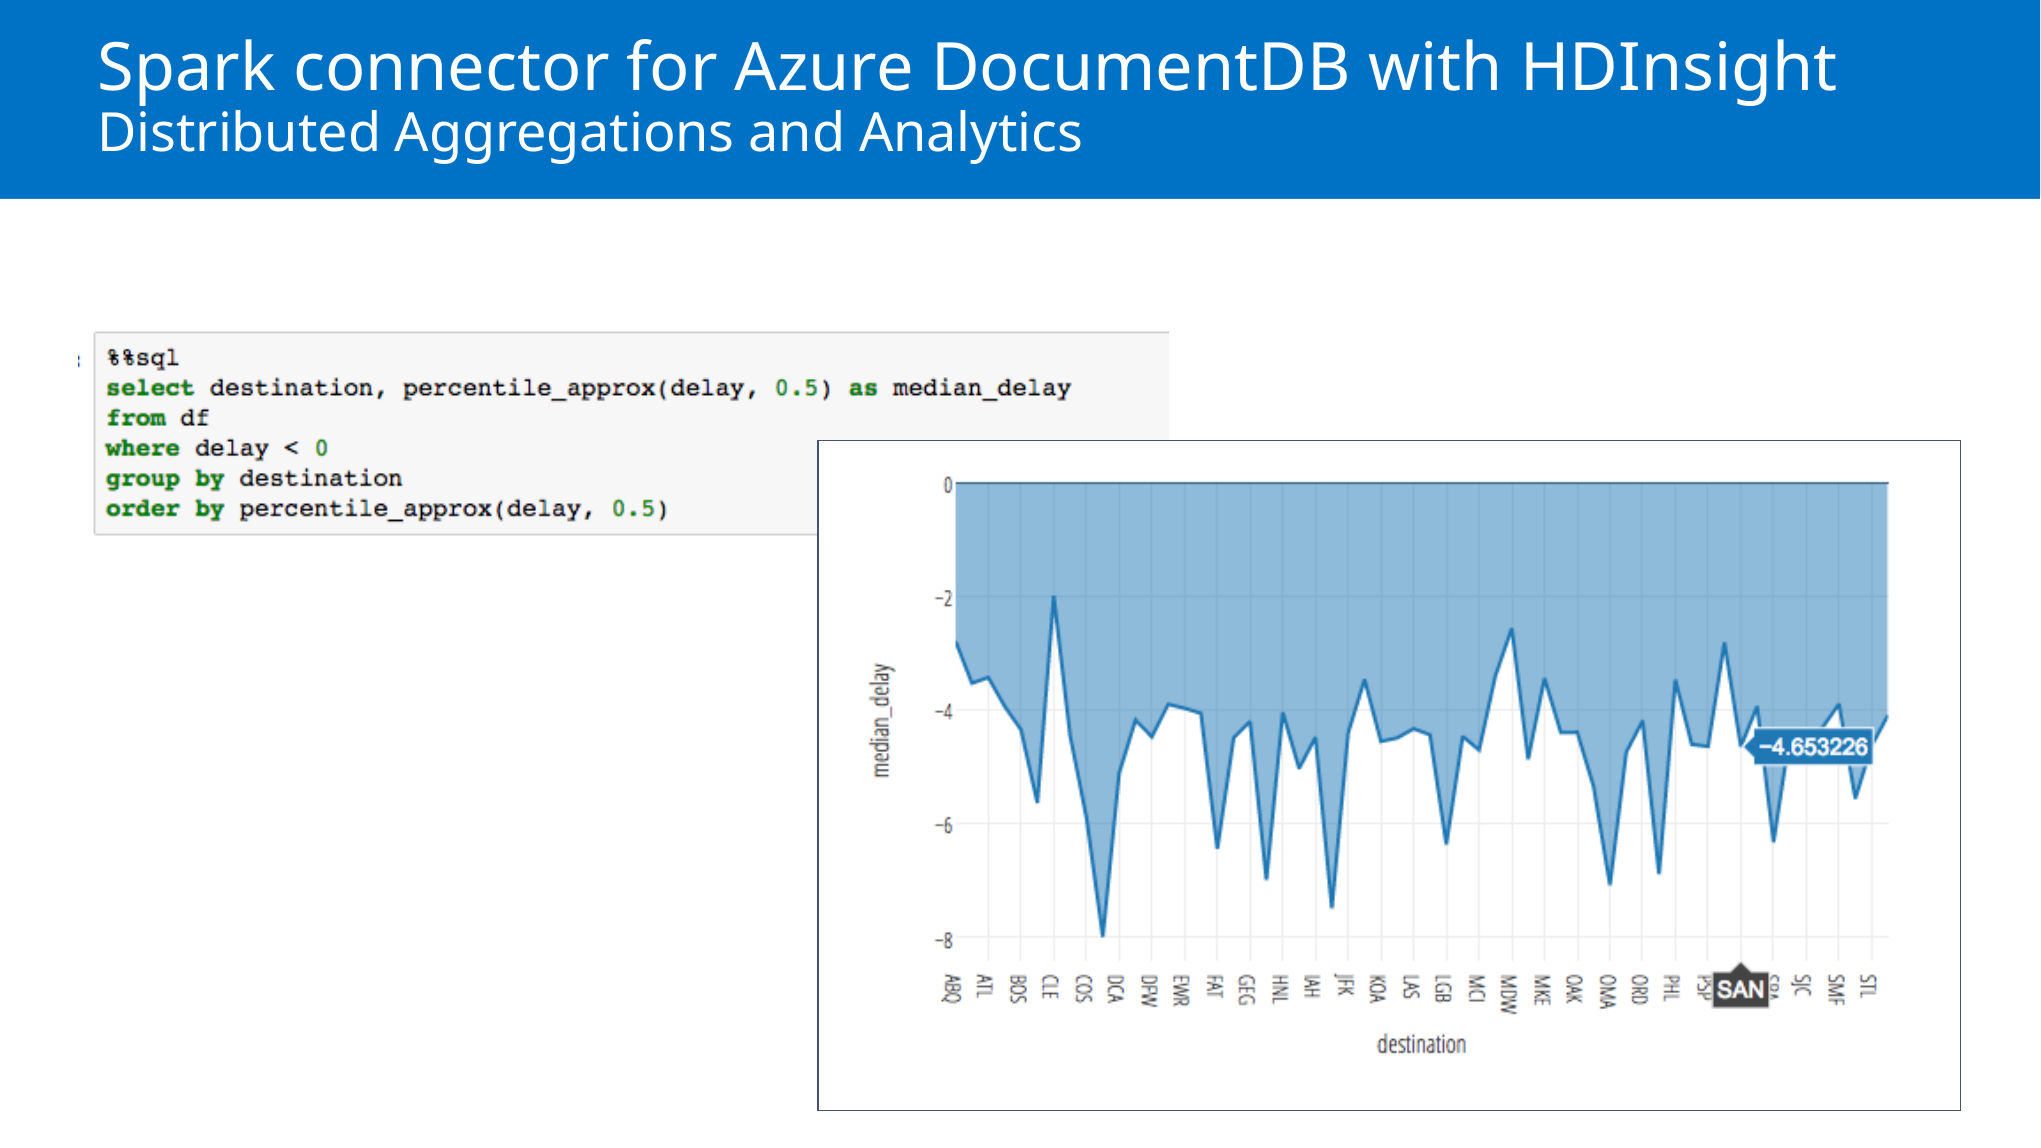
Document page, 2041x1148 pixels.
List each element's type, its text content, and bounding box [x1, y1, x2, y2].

title Spark connector for Azure DocumentDB with HDInsight Distributed Aggregations and Analytics [89, 0, 2041, 196]
picture [77, 322, 1960, 1110]
